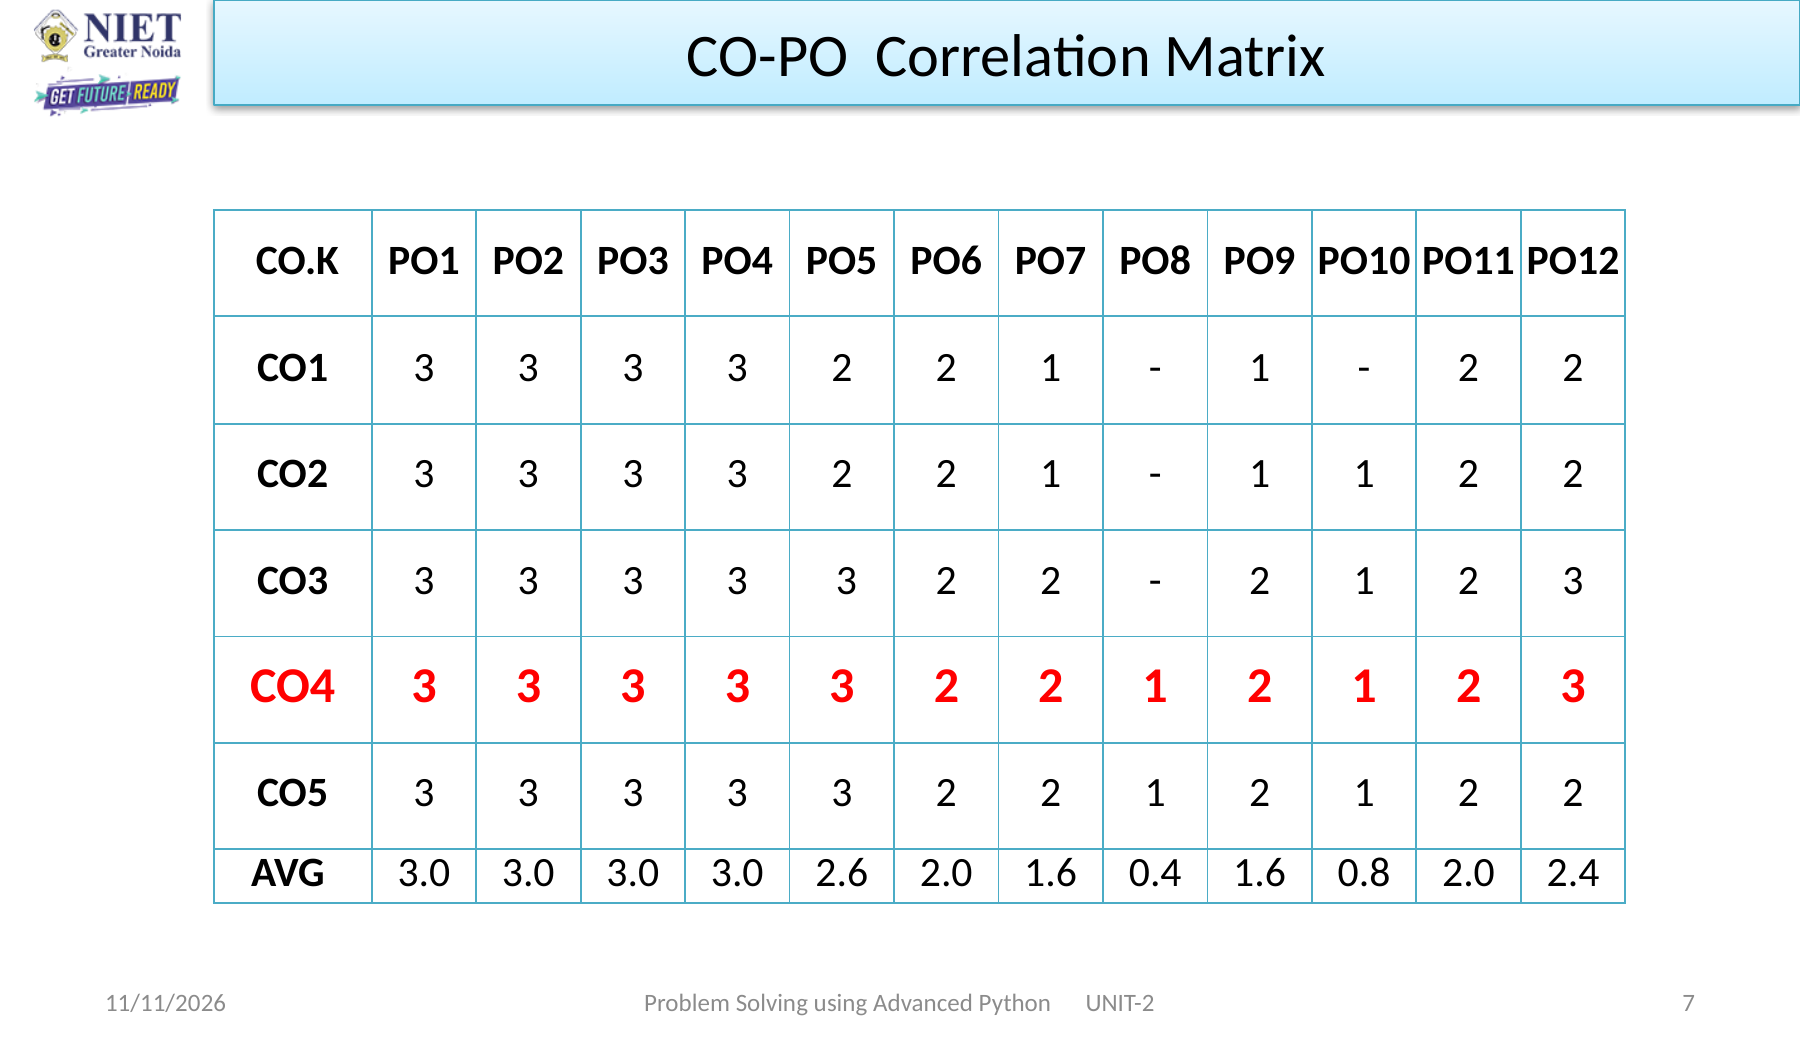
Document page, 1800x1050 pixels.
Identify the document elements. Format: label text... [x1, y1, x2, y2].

table_cell 1 [1313, 637, 1415, 742]
table_cell - [1104, 317, 1207, 423]
table_cell CO4 [215, 637, 371, 742]
table_cell 3 [582, 425, 684, 529]
table_cell 3 [686, 425, 789, 529]
table_header PO3 [582, 211, 684, 315]
table_cell 3 [582, 317, 684, 423]
table_cell 2 [895, 425, 998, 529]
table_cell 3 [373, 744, 475, 848]
table_cell 3 [790, 531, 893, 636]
table_cell 2 [895, 531, 998, 636]
table_cell 3 [477, 531, 580, 636]
table_cell 3 [686, 744, 789, 848]
table_cell 2 [790, 425, 893, 529]
table_header PO8 [1104, 211, 1207, 315]
table_cell 3 [373, 317, 475, 423]
table_header PO1 [373, 211, 475, 315]
table_cell 1 [1208, 317, 1311, 423]
text_box CO-PO Correlation Matrix [216, 0, 1800, 106]
table_header PO9 [1208, 211, 1311, 315]
table_cell 2 [790, 317, 893, 423]
table_cell 3 [373, 425, 475, 529]
table_cell 0.8 [1313, 850, 1415, 902]
table_cell 2 [999, 531, 1102, 636]
table_cell 3.0 [477, 850, 580, 902]
table_header PO7 [999, 211, 1102, 315]
slide_number 7 [1290, 973, 1710, 1030]
table_cell 2.0 [1417, 850, 1520, 902]
table_cell 2 [895, 317, 998, 423]
table_header PO2 [477, 211, 580, 315]
table_cell 1 [1104, 637, 1207, 742]
table_cell 3 [477, 425, 580, 529]
table_cell 3 [686, 317, 789, 423]
picture [0, 0, 214, 126]
footer Problem Solving using Advanced Python UNIT-2 [615, 973, 1185, 1030]
table_cell 1 [999, 317, 1102, 423]
table_header PO6 [895, 211, 998, 315]
table_cell 2 [1208, 531, 1311, 636]
table_cell - [1104, 425, 1207, 529]
table_cell CO5 [215, 744, 371, 848]
table_cell AVG [215, 850, 371, 902]
table_cell 3 [582, 637, 684, 742]
table_cell 2 [895, 637, 998, 742]
table_cell 1.6 [999, 850, 1102, 902]
table_cell 2 [895, 744, 998, 848]
table_cell 0.4 [1104, 850, 1207, 902]
table_cell 2 [1417, 425, 1520, 529]
table_cell 2 [1417, 531, 1520, 636]
table_cell 2 [1417, 637, 1520, 742]
table_cell 3.0 [582, 850, 684, 902]
table_cell 1 [1313, 744, 1415, 848]
table_cell 1 [1208, 425, 1311, 529]
table_header PO12 [1522, 211, 1624, 315]
table_cell - [1104, 531, 1207, 636]
table_cell 3 [790, 637, 893, 742]
table_header PO10 [1313, 211, 1415, 315]
table_cell 3 [790, 744, 893, 848]
table_cell 3 [1522, 531, 1624, 636]
table_header PO5 [790, 211, 893, 315]
table_cell CO3 [215, 531, 371, 636]
table_cell 3 [686, 637, 789, 742]
table_cell 3 [477, 637, 580, 742]
table_cell 2 [1417, 744, 1520, 848]
table_header PO4 [686, 211, 789, 315]
table_cell 3 [582, 744, 684, 848]
table_cell 3 [477, 317, 580, 423]
table_cell 2 [1417, 317, 1520, 423]
table_header CO.K [215, 211, 371, 315]
table_cell 3 [477, 744, 580, 848]
table_cell 1.6 [1208, 850, 1311, 902]
table_cell 1 [999, 425, 1102, 529]
table_cell 3 [686, 531, 789, 636]
table_cell 3 [582, 531, 684, 636]
table_cell 2.0 [895, 850, 998, 902]
table_cell 3.0 [686, 850, 789, 902]
table_cell 2 [999, 637, 1102, 742]
table_cell 2 [1522, 317, 1624, 423]
table_cell 3 [373, 531, 475, 636]
table_cell 3 [373, 637, 475, 742]
table_cell CO1 [215, 317, 371, 423]
table_cell - [1313, 317, 1415, 423]
table_cell CO2 [215, 425, 371, 529]
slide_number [90, 973, 510, 1030]
table_header PO11 [1417, 211, 1520, 315]
table_cell 2 [1208, 637, 1311, 742]
table_cell 1 [1313, 425, 1415, 529]
table_cell 1 [1313, 531, 1415, 636]
table_cell 2.6 [790, 850, 893, 902]
table_cell 2.4 [1522, 850, 1624, 902]
table_cell 2 [1208, 744, 1311, 848]
table_cell 2 [1522, 425, 1624, 529]
table_cell 2 [1522, 744, 1624, 848]
table_cell 2 [999, 744, 1102, 848]
table_cell 3.0 [373, 850, 475, 902]
table_cell 3 [1522, 637, 1624, 742]
table_cell 1 [1104, 744, 1207, 848]
